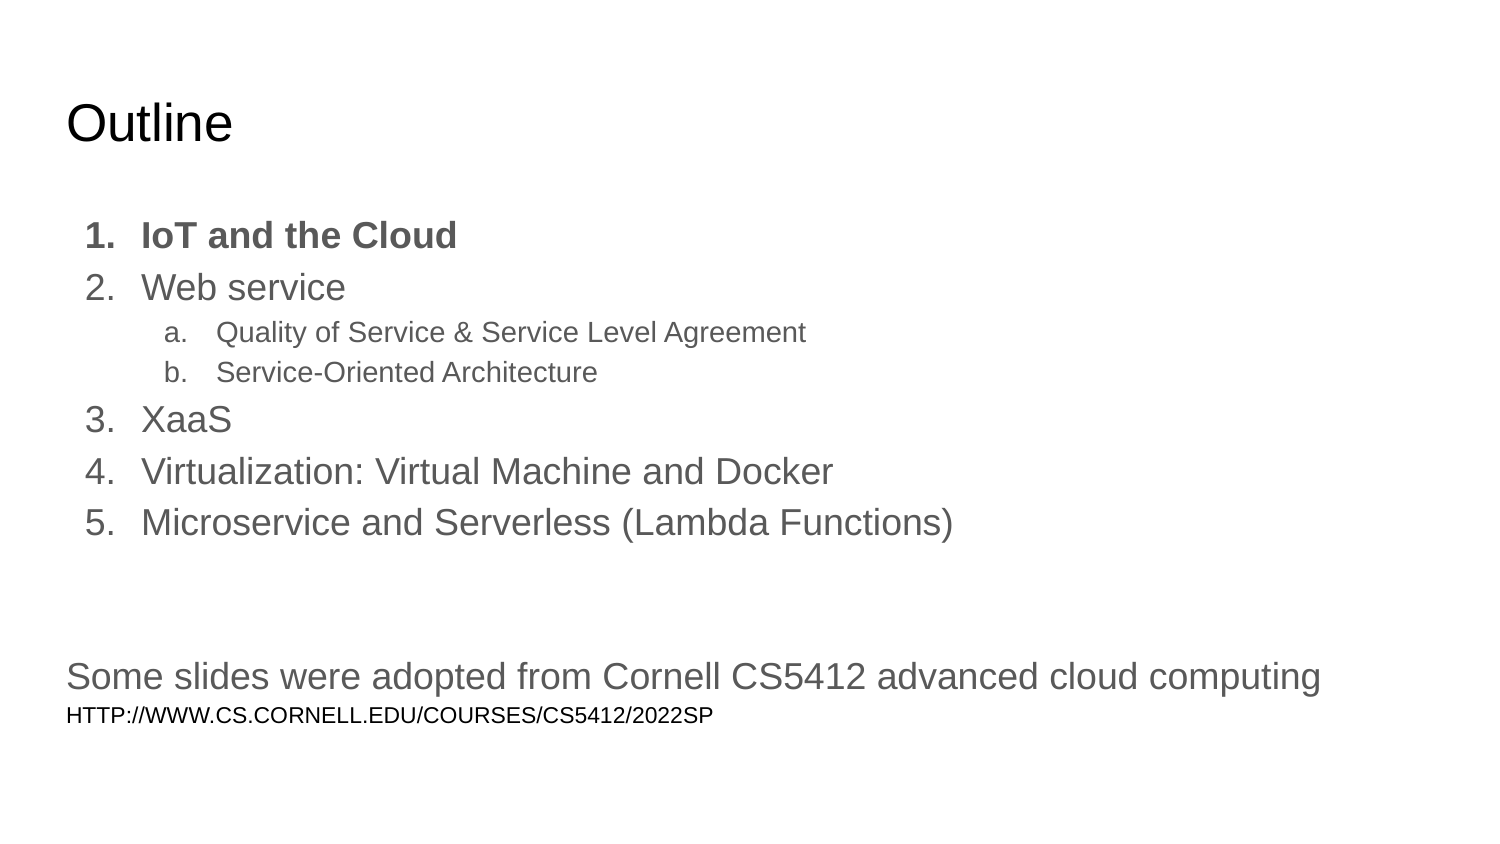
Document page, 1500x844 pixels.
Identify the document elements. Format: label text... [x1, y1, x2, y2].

list IoT and the Cloud Web service Quality of Service & Service Level Agreement Service-Oriented Architecture XaaS Virtualization: Virtual Machine and Docker Microservice and Serverless (Lambda Functions) Some slides were adopted from Cornell CS5412 advanced cloud computing HTTP://WWW.CS.CORNELL.EDU/COURSES/CS5412/2022SP [51, 189, 1449, 750]
title Outline [51, 72, 1449, 167]
